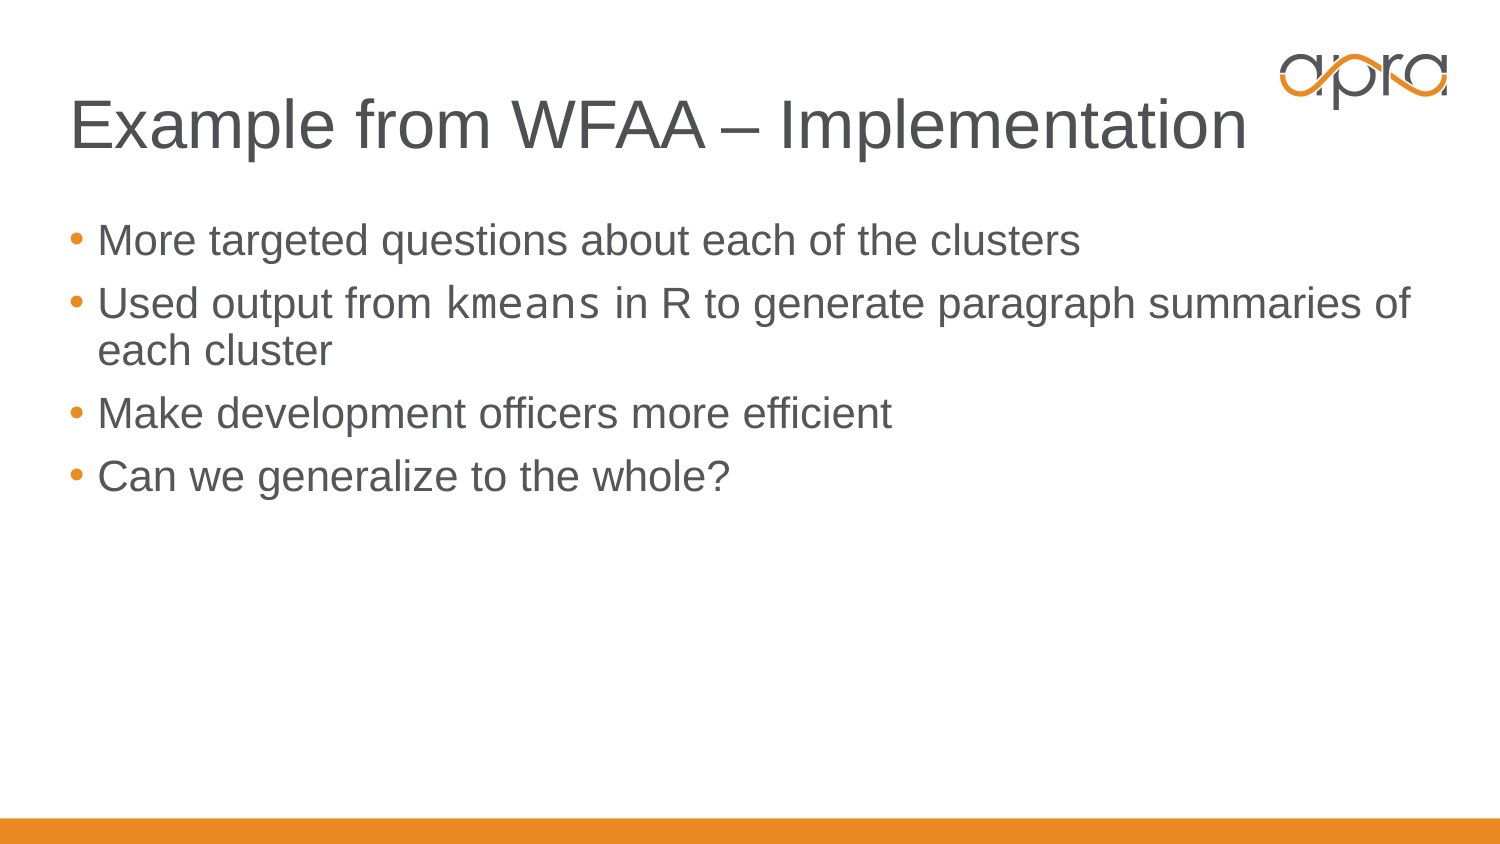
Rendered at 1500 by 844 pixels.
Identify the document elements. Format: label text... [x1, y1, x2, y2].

picture [0, 0, 1500, 844]
list More targeted questions about each of the clusters Used output from kmeans in R to generate paragraph summaries of each cluster Make development officers more efficient Can we generalize to the whole? [54, 210, 1446, 795]
title Example from WFAA – Implementation [54, 44, 1446, 208]
